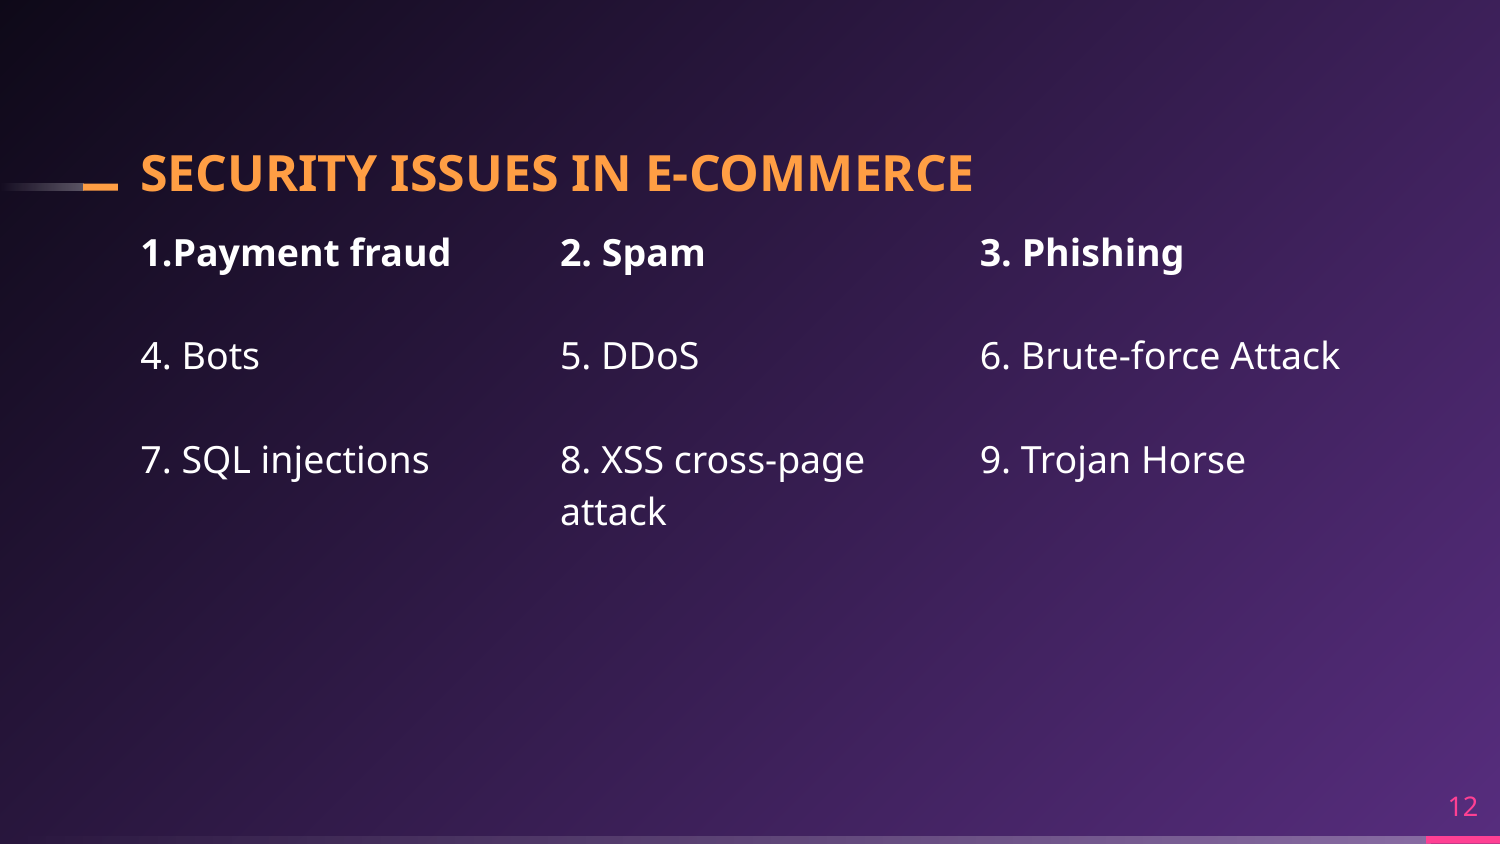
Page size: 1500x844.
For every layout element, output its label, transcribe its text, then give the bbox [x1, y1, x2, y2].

slide_number 12 [1426, 779, 1500, 837]
list 3. Phishing 6. Brute-force Attack 9. Trojan Horse [979, 222, 1360, 783]
title SECURITY ISSUES IN E-COMMERCE [140, 137, 1491, 203]
list 1.Payment fraud 4. Bots 7. SQL injections [140, 222, 521, 783]
list 2. Spam 5. DDoS 8. XSS cross-page attack [560, 222, 940, 783]
